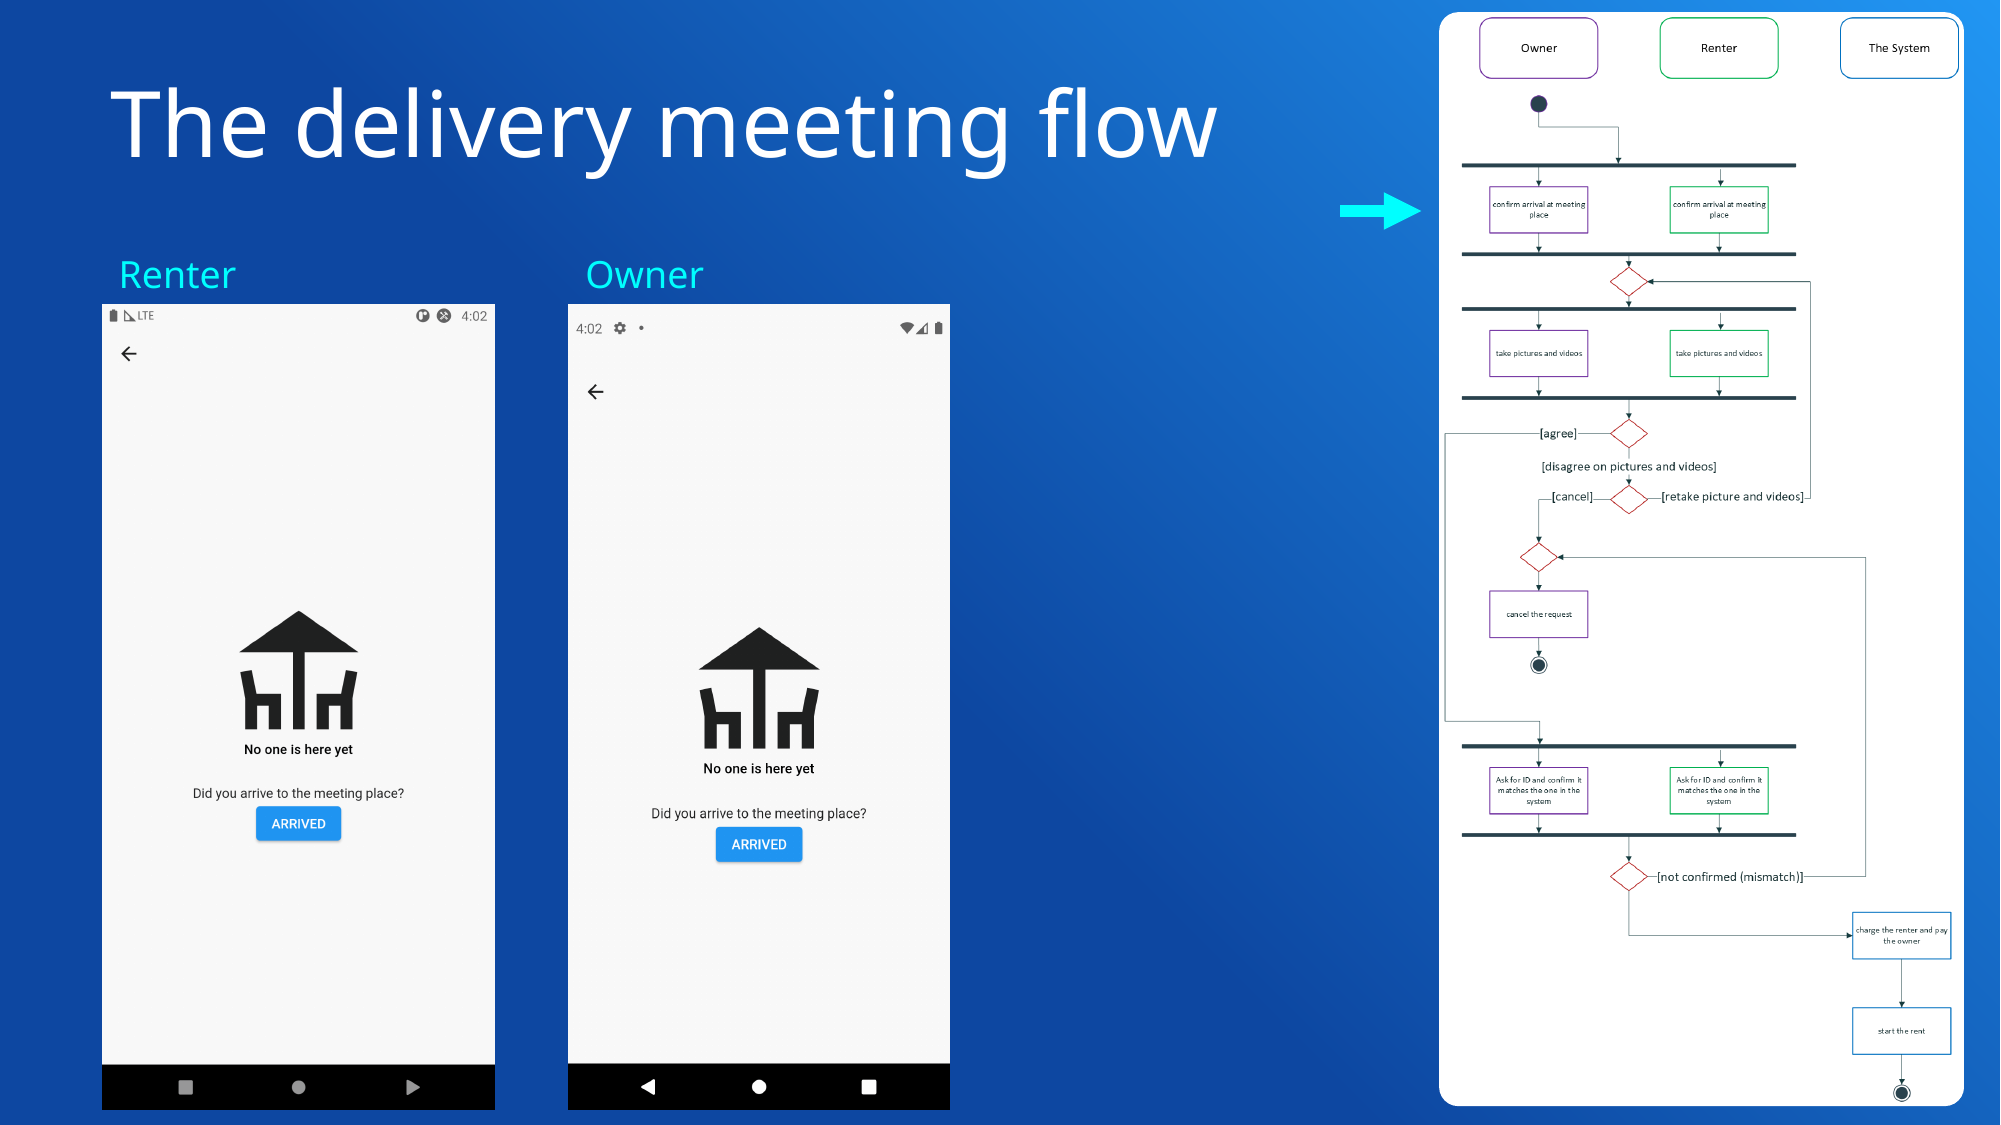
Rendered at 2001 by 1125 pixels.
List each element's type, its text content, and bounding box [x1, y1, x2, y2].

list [1439, 12, 1965, 1107]
title The delivery meeting flow [95, 18, 1439, 237]
text_box Renter [103, 243, 252, 304]
picture [102, 304, 495, 1110]
picture [567, 304, 950, 1110]
text_box Owner [570, 243, 720, 304]
